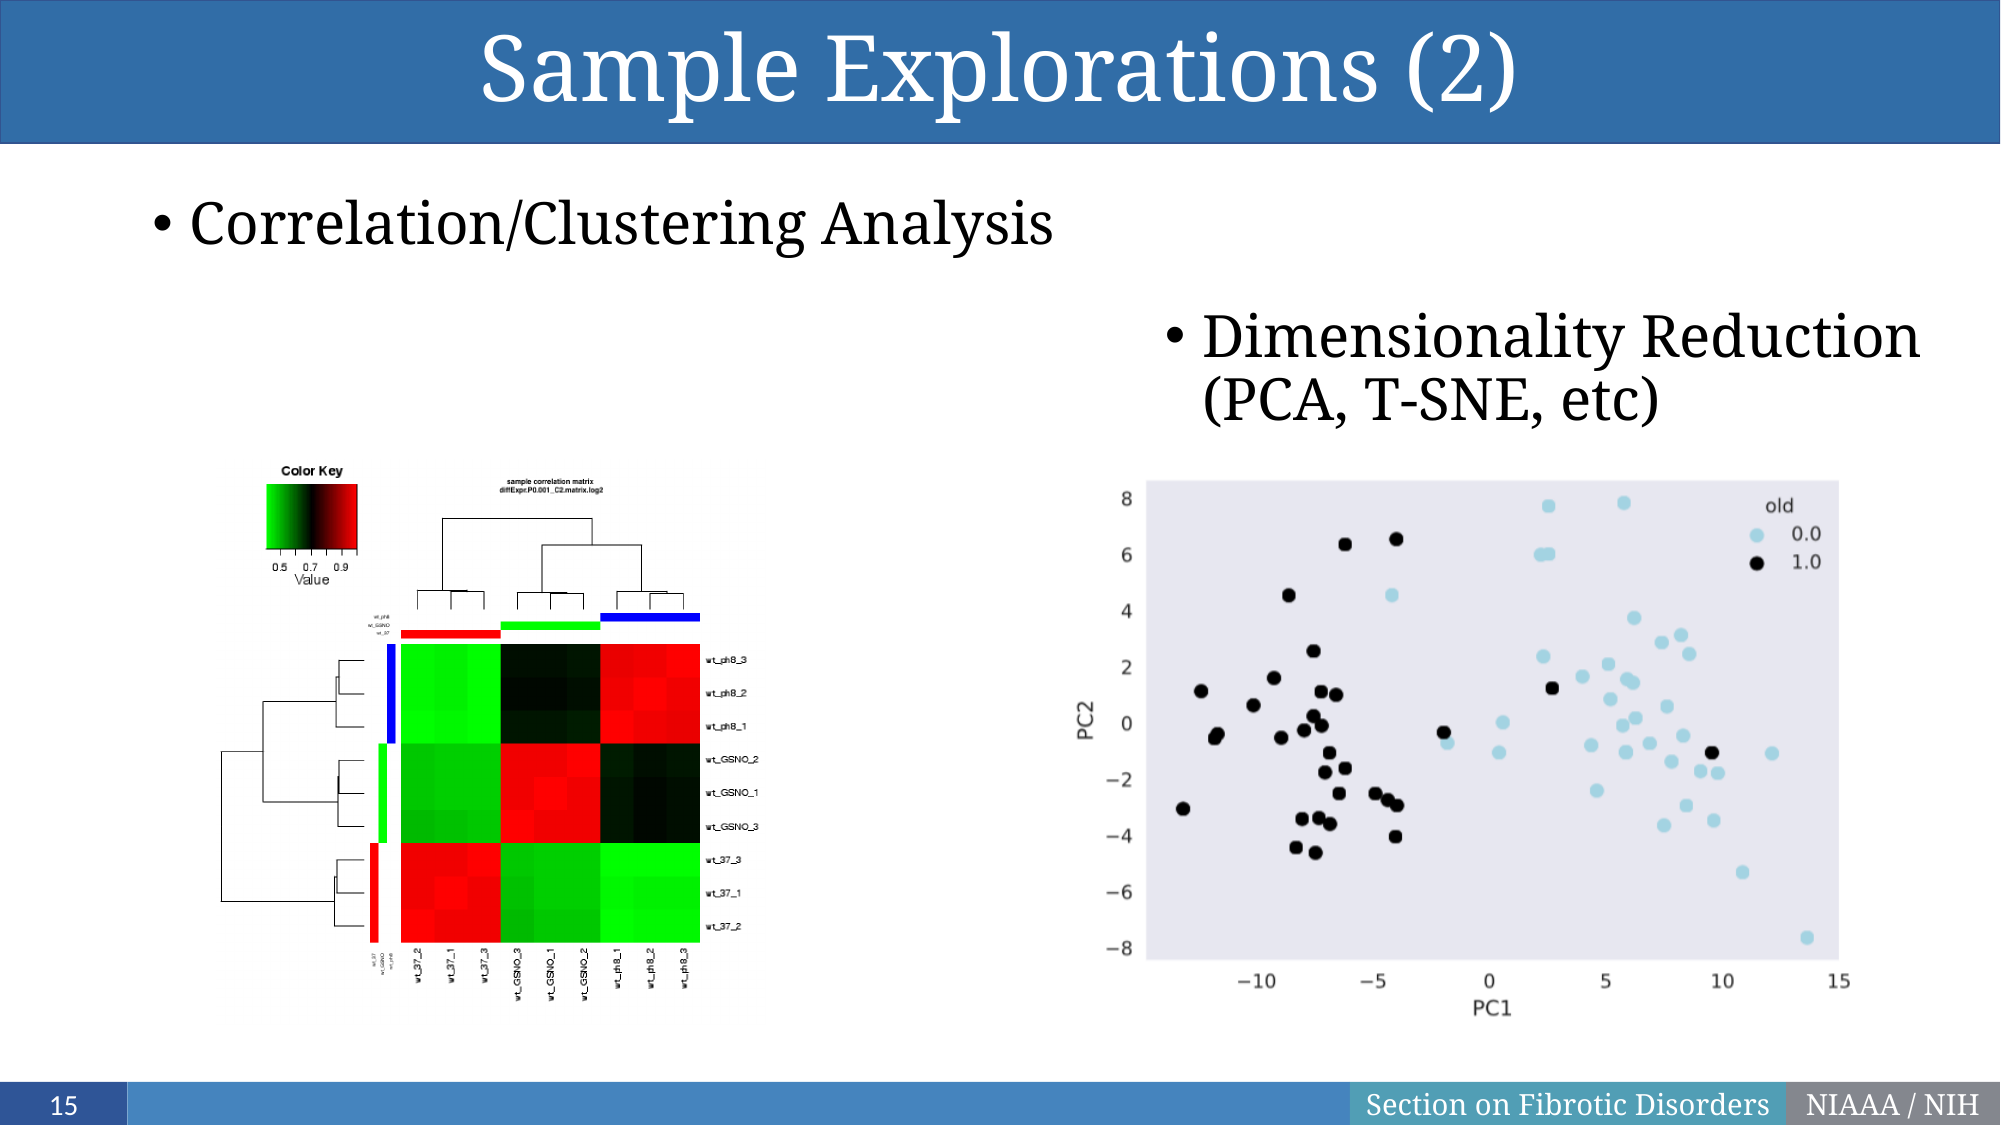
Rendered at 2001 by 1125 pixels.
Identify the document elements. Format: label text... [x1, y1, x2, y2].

picture [1067, 468, 1851, 1025]
title Sample Explorations (2) [137, 0, 1863, 143]
picture [216, 459, 766, 1025]
list Dimensionality Reduction (PCA, T-SNE, etc) [1149, 299, 2000, 469]
list Correlation/Clustering Analysis [137, 186, 1863, 1052]
